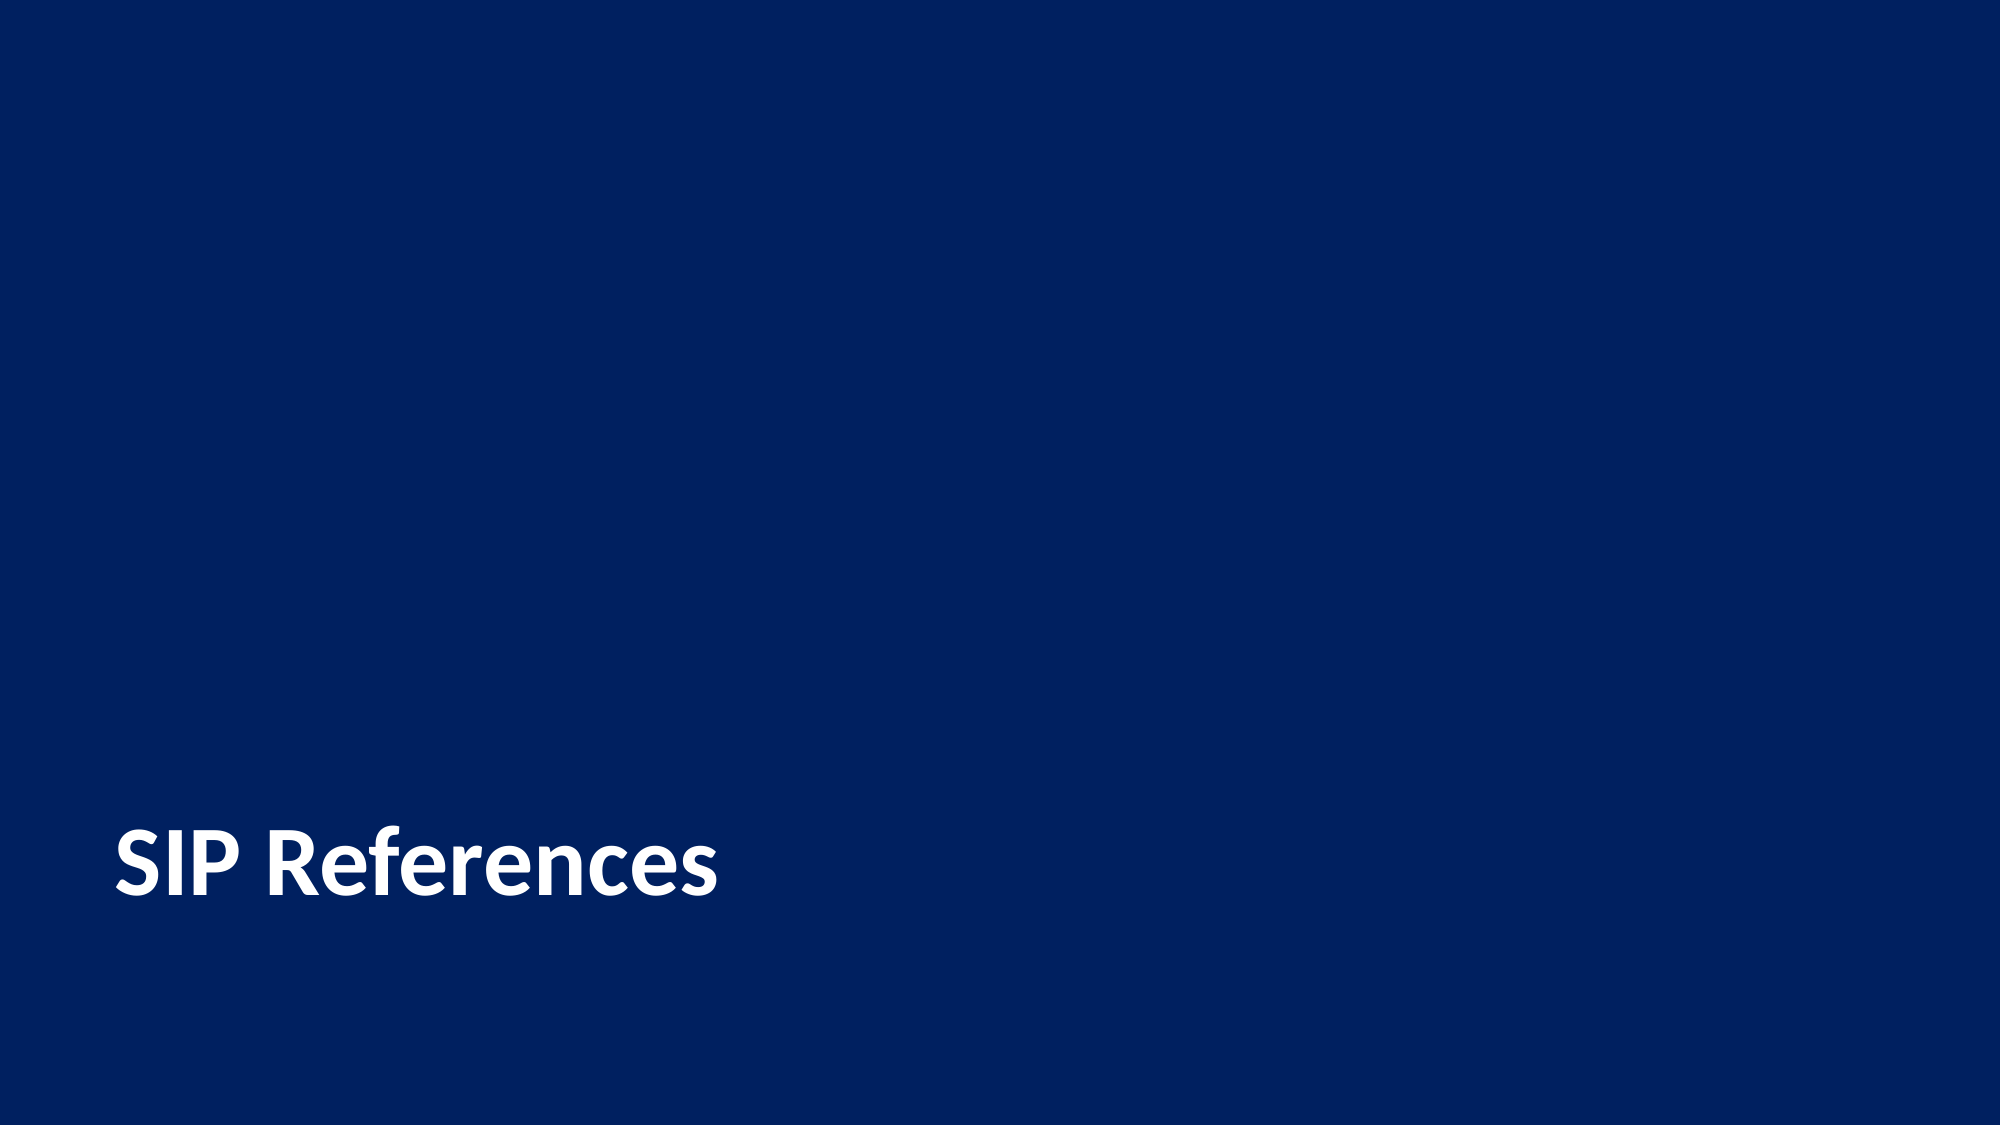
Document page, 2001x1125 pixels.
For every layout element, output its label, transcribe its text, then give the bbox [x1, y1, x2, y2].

title SIP References [99, 732, 1915, 924]
